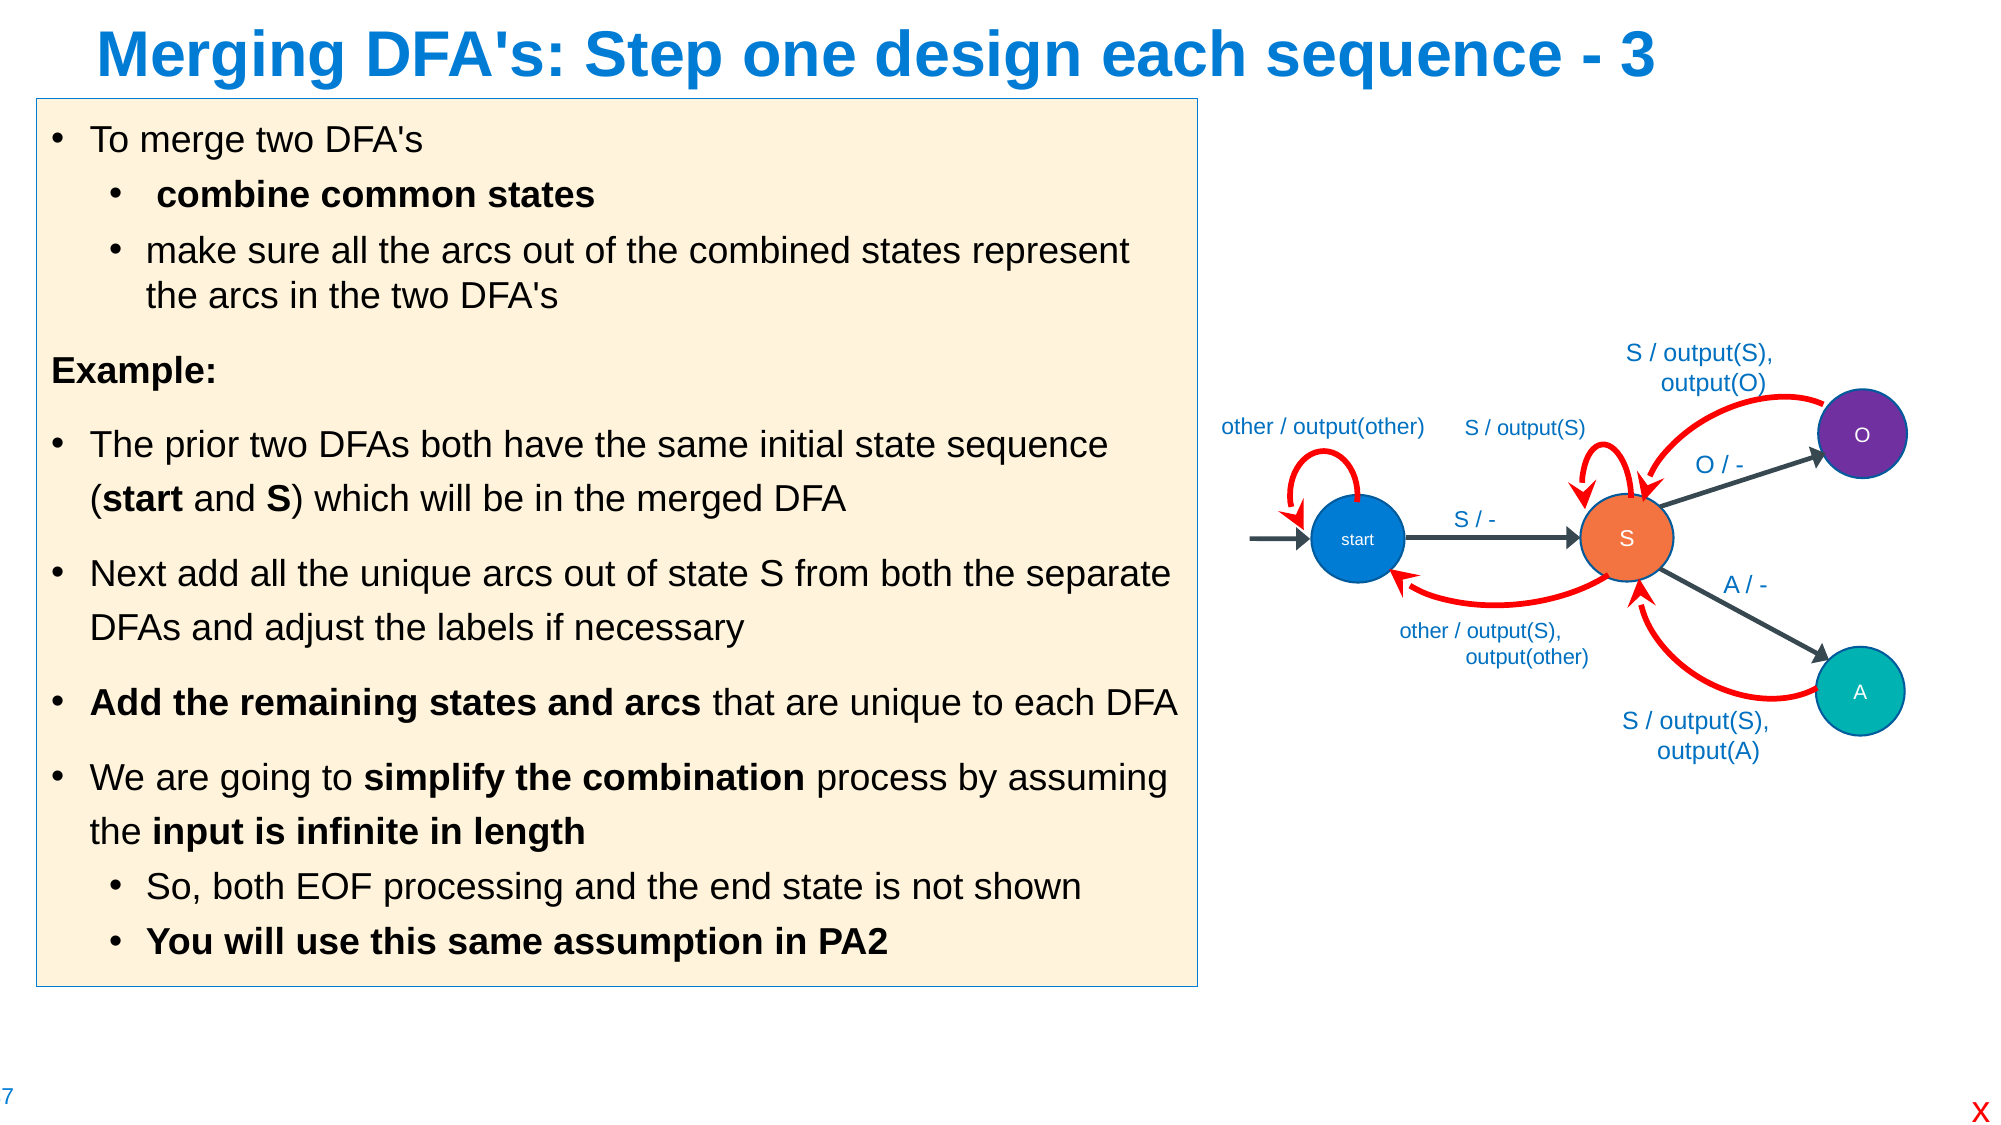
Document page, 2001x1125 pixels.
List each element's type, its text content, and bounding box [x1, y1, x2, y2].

title Merging DFA's: Step one design each sequence - 3 [81, 13, 1807, 99]
text_box S / output(S), output(A) [1607, 697, 1785, 772]
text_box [1659, 389, 1907, 736]
text_box S / output(S), output(O) [1611, 329, 1789, 404]
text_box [1206, 404, 1659, 680]
text_box x [1956, 1077, 2000, 1125]
list To merge two DFA's combine common states make sure all the arcs out of the combined states represent the arcs in the two DFA's Example: The prior two DFAs both have the same initial state sequence (start and S) which will be in the merged DFA Next add all the unique arcs out of state S from both the separate DFAs and adjust the labels if necessary Add the remaining states and arcs that are unique to each DFA We are going to simplify the combination process by assuming the input is infinite in length So, both EOF processing and the end state is not shown You will use this same assumption in PA2 [36, 98, 1198, 987]
